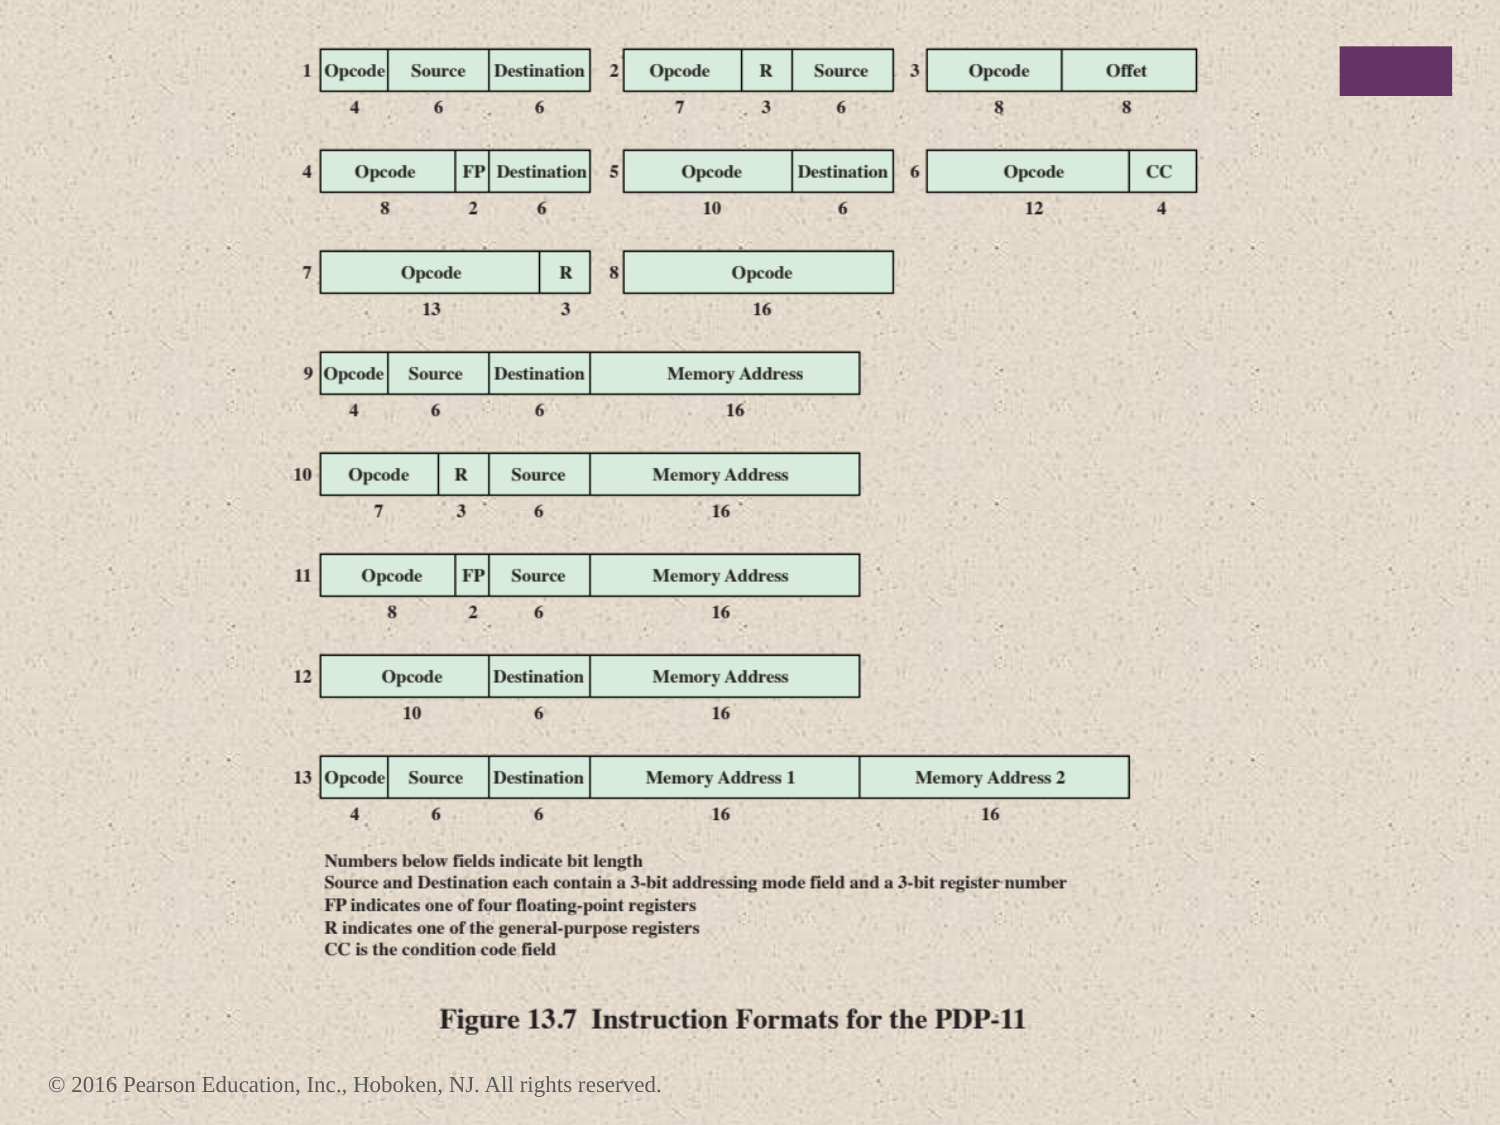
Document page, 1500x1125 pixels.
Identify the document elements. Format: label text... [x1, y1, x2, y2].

picture [0, 0, 1500, 1125]
footer © 2016 Pearson Education, Inc., Hoboken, NJ. All rights reserved. [33, 1053, 1038, 1114]
